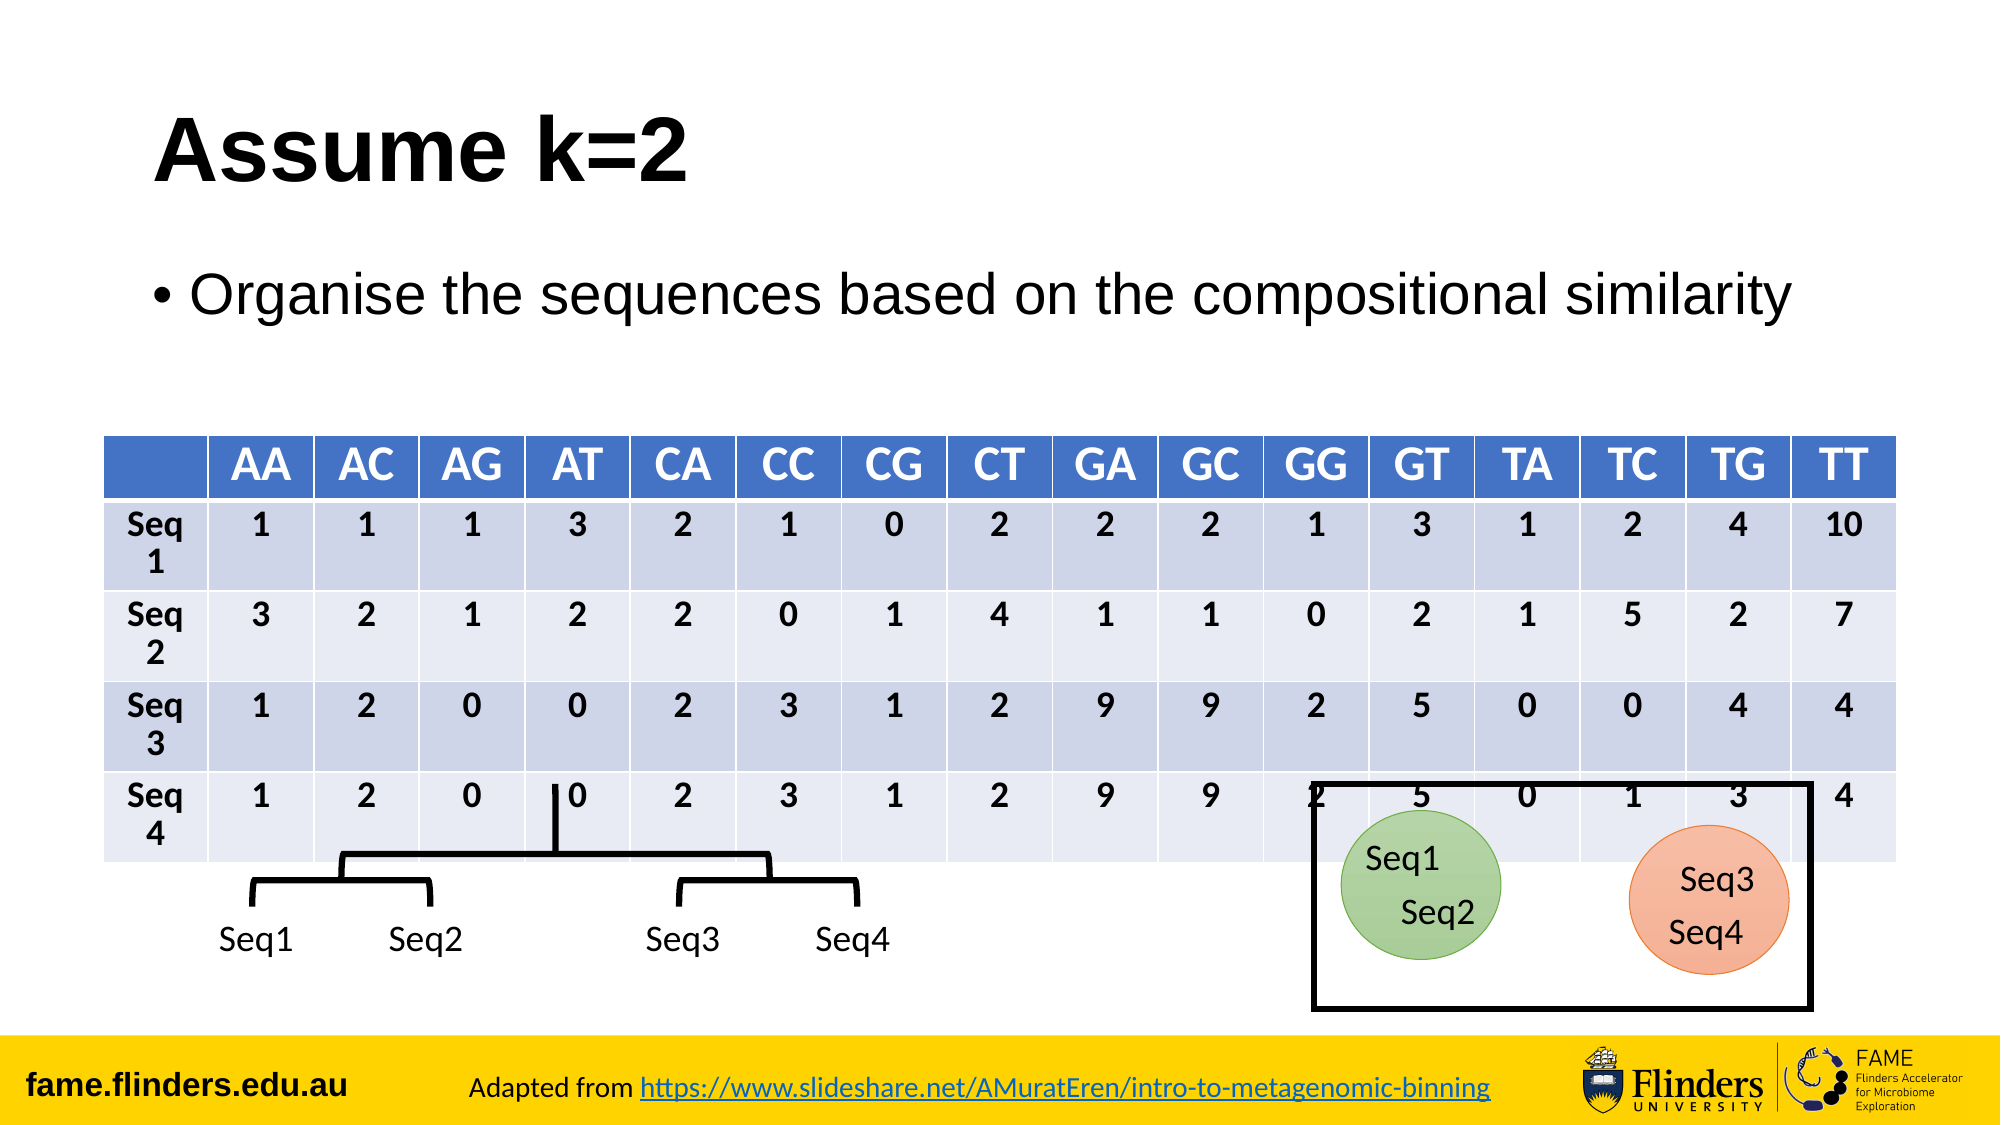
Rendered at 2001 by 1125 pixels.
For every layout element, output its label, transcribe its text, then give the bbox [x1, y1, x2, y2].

picture [1570, 1038, 1966, 1122]
table_cell 1 [420, 503, 524, 590]
table_cell 5 [1370, 773, 1474, 783]
text_box [1661, 960, 1758, 975]
table_cell 9 [1053, 682, 1157, 771]
table_cell 0 [1475, 682, 1579, 771]
text_box [1372, 809, 1502, 923]
table_cell 2 [1159, 503, 1263, 590]
text_box Seq1 [204, 906, 309, 967]
table_cell 1 [737, 503, 841, 590]
table_cell 1 [842, 682, 946, 771]
table_cell 9 [1159, 682, 1263, 771]
text_box [1313, 783, 1812, 1010]
table_cell 4 [1792, 773, 1896, 862]
table_cell 0 [737, 592, 841, 681]
table_cell 2 [1581, 503, 1685, 590]
table_cell 3 [737, 682, 841, 771]
table_cell 1 [842, 592, 946, 681]
table_cell Seq1 [104, 503, 207, 590]
table_cell 2 [1264, 682, 1368, 771]
table_cell 2 [526, 592, 629, 681]
table_cell 0 [1581, 682, 1685, 771]
table_cell 4 [1792, 682, 1896, 771]
table_header TG [1687, 436, 1790, 498]
table_cell 1 [420, 592, 524, 681]
table_header GG [1264, 436, 1368, 498]
table_cell 3 [1687, 773, 1790, 783]
table_cell 2 [1053, 503, 1157, 590]
table_cell 1 [1475, 503, 1579, 590]
table_header AA [209, 436, 313, 498]
table_cell 2 [631, 682, 735, 771]
table_cell 7 [1792, 592, 1896, 681]
title Assume k=2 [137, 82, 1863, 222]
table_cell 2 [1687, 592, 1790, 681]
table_header GC [1159, 436, 1263, 498]
table_cell 2 [631, 503, 735, 590]
table_cell 3 [1370, 503, 1474, 590]
table_cell 2 [315, 592, 418, 681]
table_header [104, 436, 207, 498]
table_cell Seq4 [104, 773, 207, 862]
table_cell 2 [948, 773, 1052, 862]
table_cell 0 [420, 773, 524, 853]
table_cell 0 [526, 773, 629, 853]
table_cell 1 [1581, 773, 1685, 783]
text_box [1340, 850, 1476, 961]
text_box [340, 853, 771, 881]
table_cell 0 [1264, 592, 1368, 681]
text_box Seq4 [800, 906, 906, 967]
table_cell 5 [1581, 592, 1685, 681]
text_box Seq2 [1386, 879, 1491, 940]
text_box Seq1 [1350, 825, 1456, 886]
table_cell 4 [1687, 503, 1790, 590]
table_header GA [1053, 436, 1157, 498]
table_cell Seq3 [104, 682, 207, 771]
table_header AT [526, 436, 629, 498]
table_cell 1 [1475, 592, 1579, 681]
table_cell 1 [209, 682, 313, 771]
table_cell 2 [631, 773, 735, 853]
table_cell 1 [209, 773, 313, 862]
table_cell 2 [948, 682, 1052, 771]
table_cell 3 [209, 592, 313, 681]
table_cell 2 [315, 773, 418, 862]
table_cell 9 [1159, 773, 1263, 862]
text_box [1759, 850, 1790, 959]
table_header CT [948, 436, 1052, 498]
table_header TA [1475, 436, 1579, 498]
table_header TT [1792, 436, 1896, 498]
table_header CG [842, 436, 946, 498]
table_header GT [1370, 436, 1474, 498]
text_box Seq4 [1653, 899, 1759, 960]
table_cell 10 [1792, 503, 1896, 590]
table_header CA [631, 436, 735, 498]
table_cell 3 [526, 503, 629, 590]
table_cell 1 [842, 773, 946, 862]
table_header TC [1581, 436, 1685, 498]
table_cell 4 [1687, 682, 1790, 771]
text_box [1628, 824, 1766, 954]
table_cell 2 [1370, 592, 1474, 681]
table_header AC [315, 436, 418, 498]
text_box Seq3 [630, 906, 736, 967]
text_box Organise the sequences based on the compositional similarity [137, 260, 1863, 420]
table_cell 1 [1159, 592, 1263, 681]
text_box Seq3 [1665, 846, 1770, 907]
table_cell 0 [526, 682, 629, 771]
text_box Seq2 [373, 906, 479, 967]
table_header AG [420, 436, 524, 498]
table_cell 1 [209, 503, 313, 590]
table_cell 9 [1053, 773, 1157, 862]
table_cell 1 [1264, 503, 1368, 590]
text_box [678, 879, 858, 907]
table_header CC [737, 436, 841, 498]
table_cell 1 [1053, 592, 1157, 681]
table_cell 0 [1475, 773, 1579, 783]
text_box [251, 879, 431, 907]
table_cell 3 [737, 773, 841, 862]
text_box Adapted from https://www.slideshare.net/AMuratEren/intro-to-metagenomic-binning [423, 1060, 1543, 1111]
table_cell 2 [631, 592, 735, 681]
table_cell 0 [420, 682, 524, 771]
table_cell 5 [1370, 682, 1474, 771]
table_cell Seq2 [104, 592, 207, 681]
table_cell 2 [948, 503, 1052, 590]
table_cell 4 [948, 592, 1052, 681]
table_cell 1 [315, 503, 418, 590]
table_cell 2 [1264, 773, 1368, 862]
table_cell 0 [842, 503, 946, 590]
table_cell 2 [315, 682, 418, 771]
